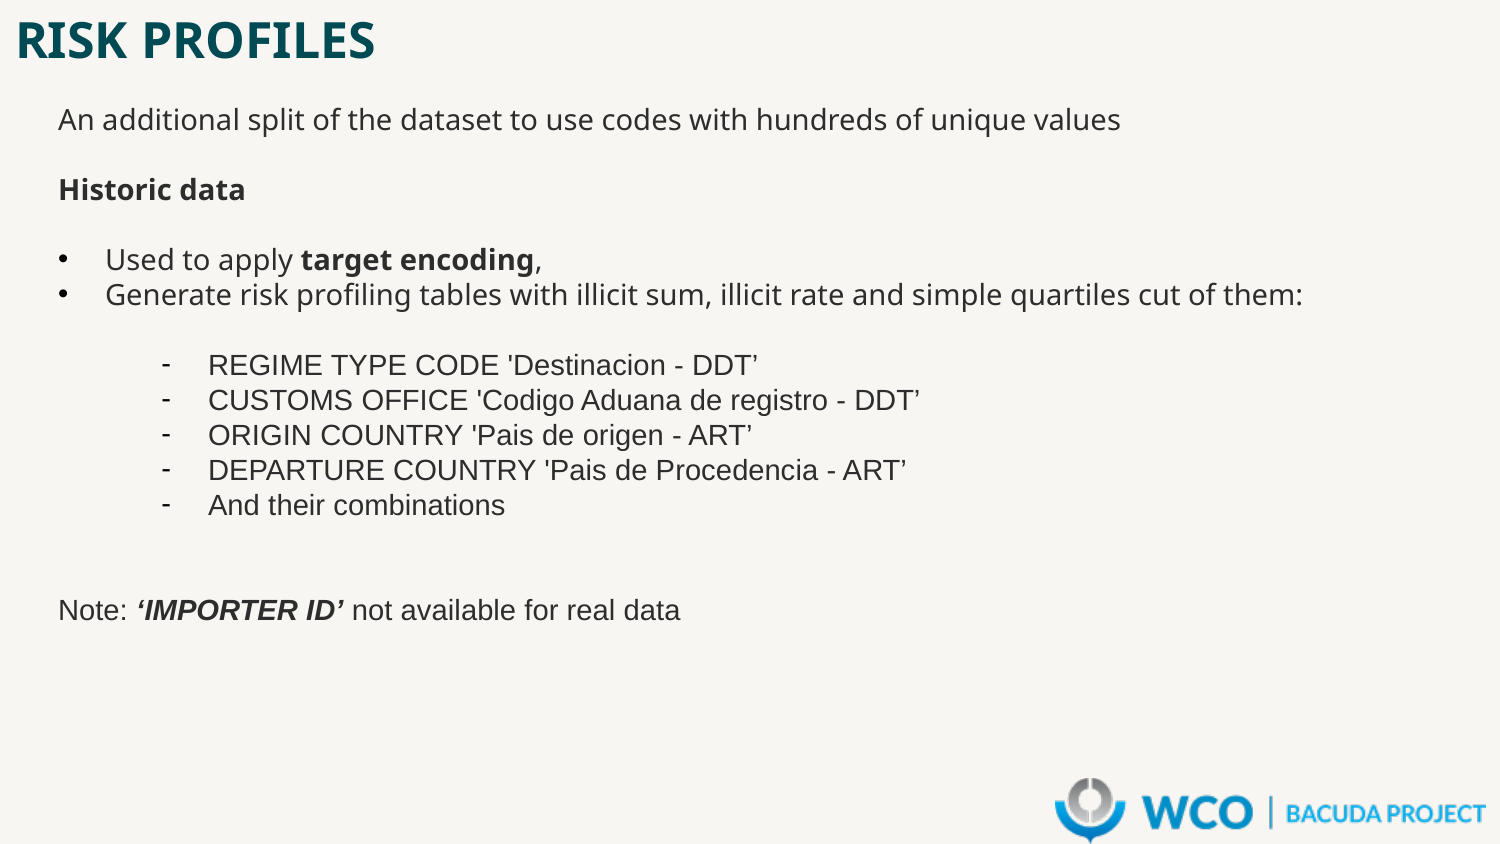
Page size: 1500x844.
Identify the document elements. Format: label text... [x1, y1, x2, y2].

text_box RISK PROFILES [0, 0, 1398, 88]
text_box An additional split of the dataset to use codes with hundreds of unique values Historic data Used to apply target encoding, Generate risk profiling tables with illicit sum, illicit rate and simple quartiles cut of them: REGIME TYPE CODE 'Destinacion - DDT’ CUSTOMS OFFICE 'Codigo Aduana de registro - DDT’ ORIGIN COUNTRY 'Pais de origen - ART’ DEPARTURE COUNTRY 'Pais de Procedencia - ART’ And their combinations Note: ‘IMPORTER ID’ not available for real data [43, 93, 1355, 708]
picture [1054, 778, 1486, 844]
